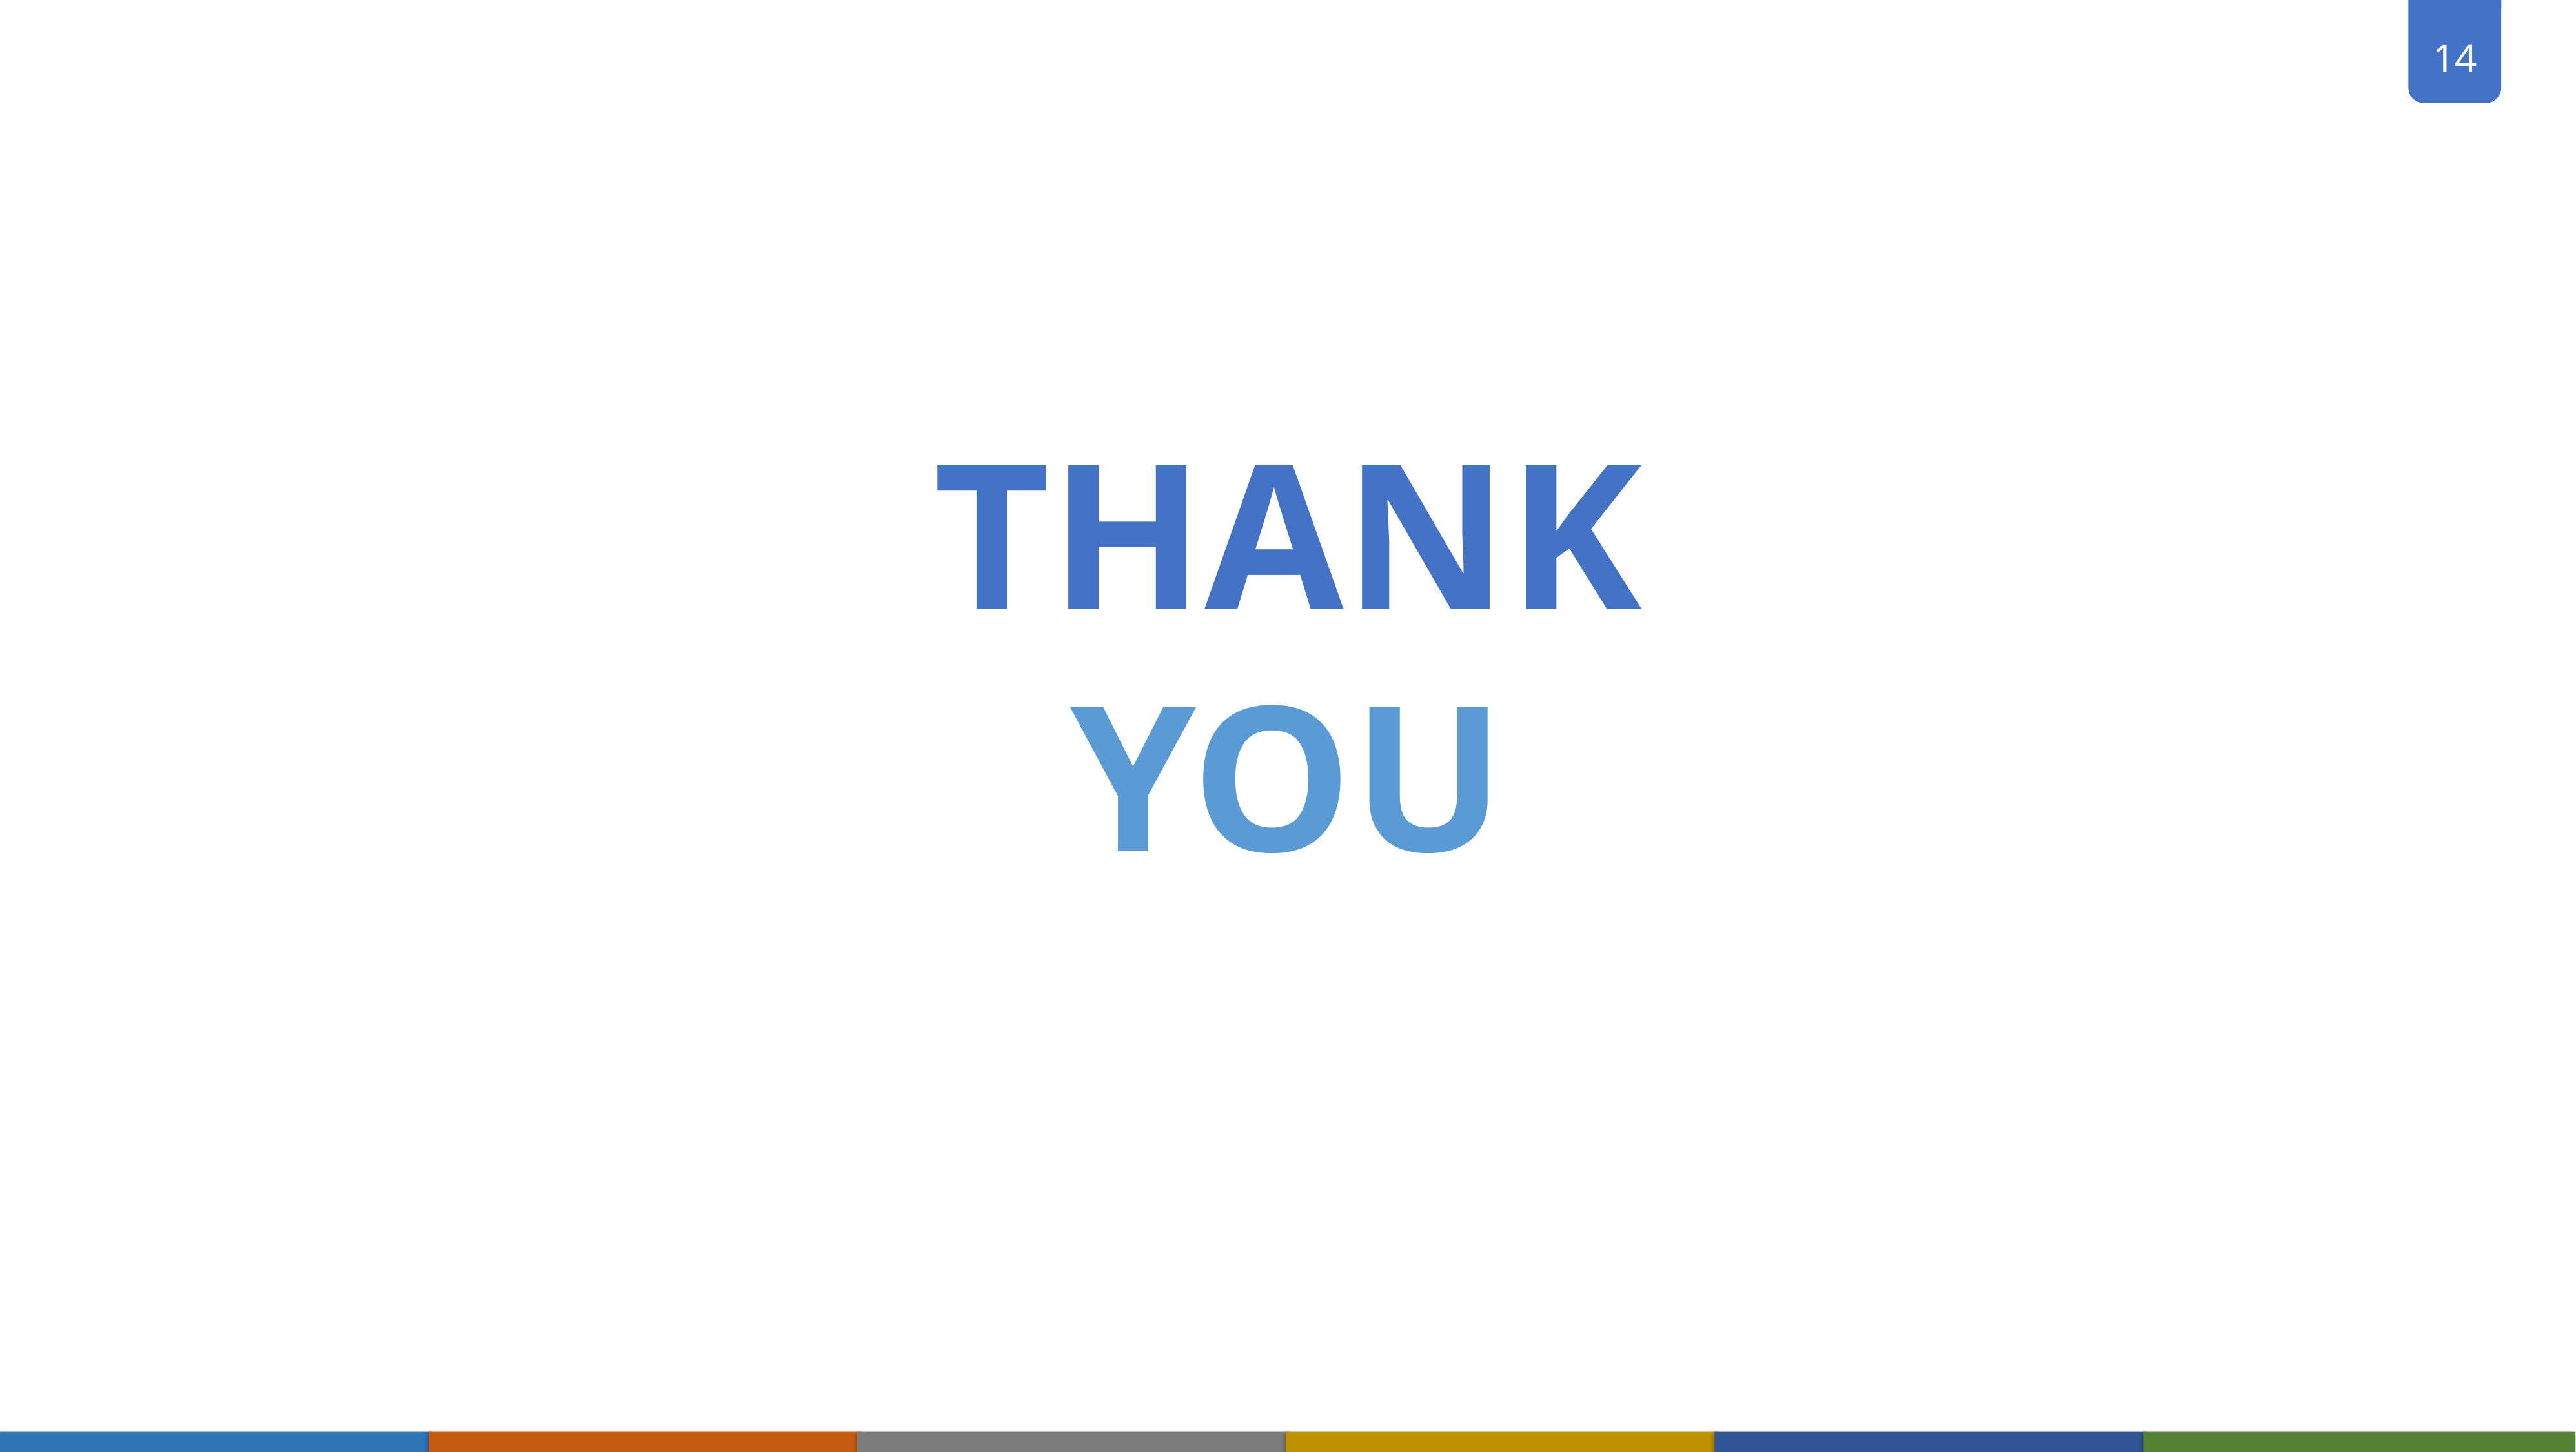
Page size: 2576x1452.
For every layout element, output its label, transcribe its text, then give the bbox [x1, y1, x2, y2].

text_box THANK YOU [315, 403, 2260, 897]
